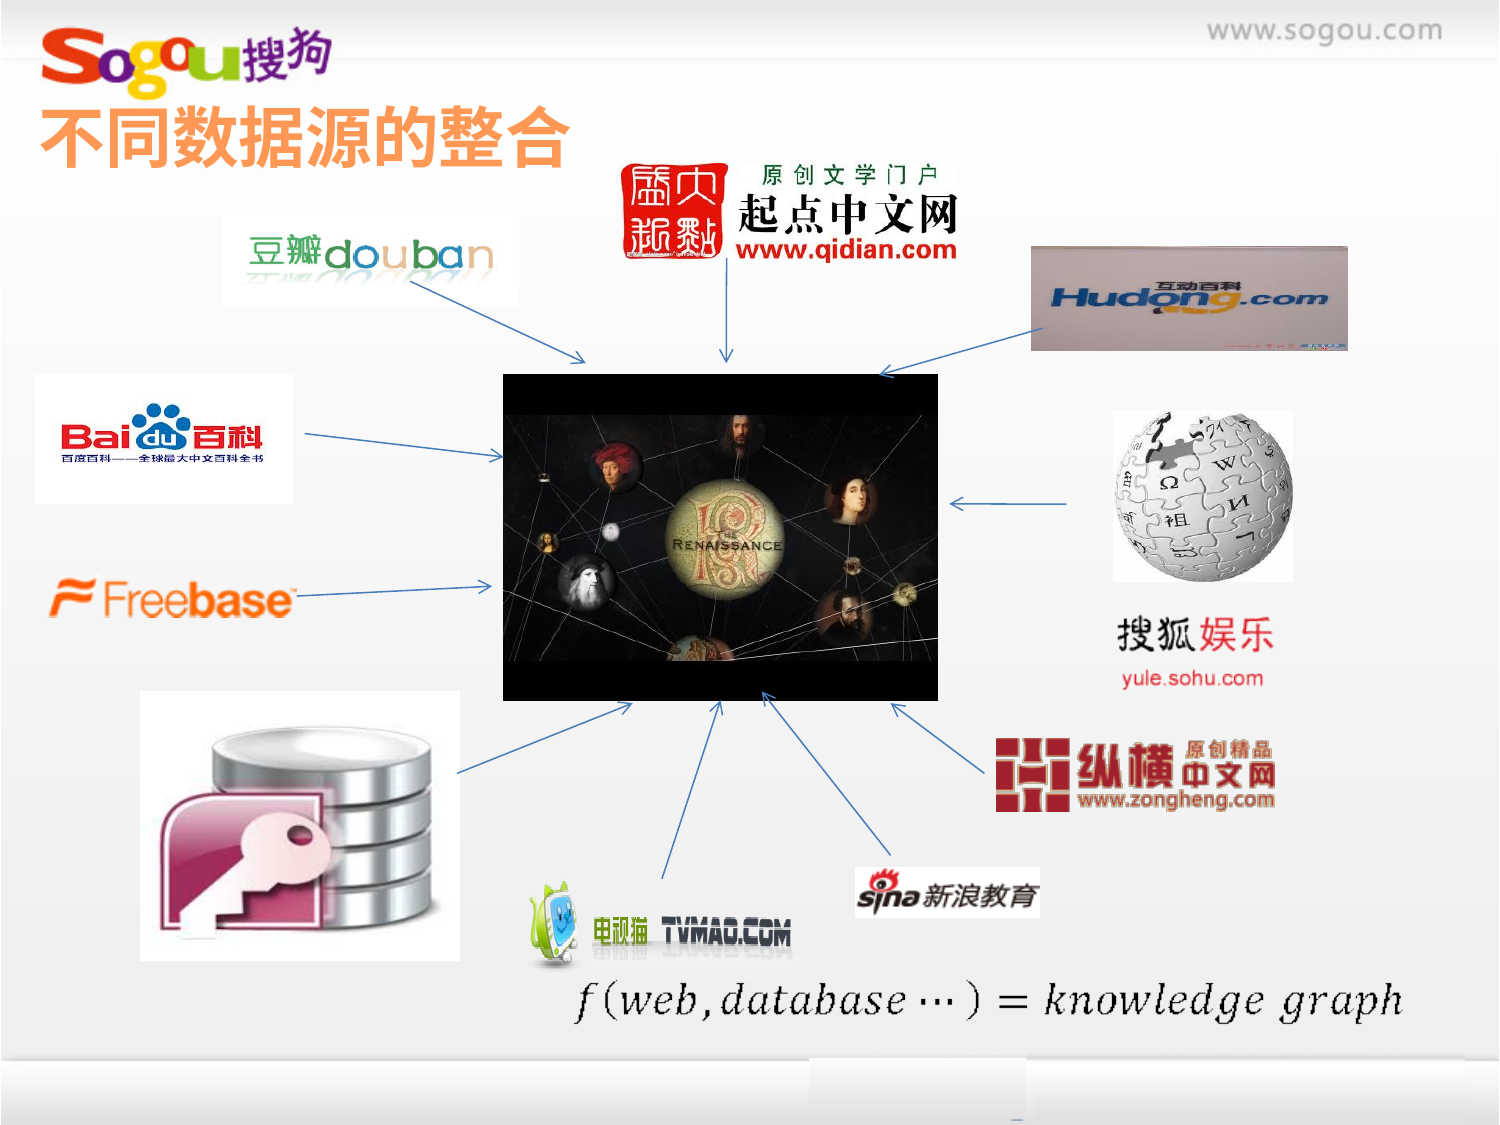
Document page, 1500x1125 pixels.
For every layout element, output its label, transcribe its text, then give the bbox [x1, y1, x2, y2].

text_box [409, 281, 587, 364]
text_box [890, 702, 985, 774]
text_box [878, 327, 1044, 376]
title 不同数据源的整合 [23, 129, 1374, 188]
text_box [601, 759, 781, 820]
picture [1, 75, 1499, 128]
picture [1, 129, 1499, 1125]
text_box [743, 708, 909, 839]
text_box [304, 433, 505, 458]
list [222, 210, 519, 307]
title 不同数据源的整合 [23, 83, 1374, 128]
text_box [0, 0, 1500, 75]
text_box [296, 585, 493, 597]
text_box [456, 702, 634, 774]
